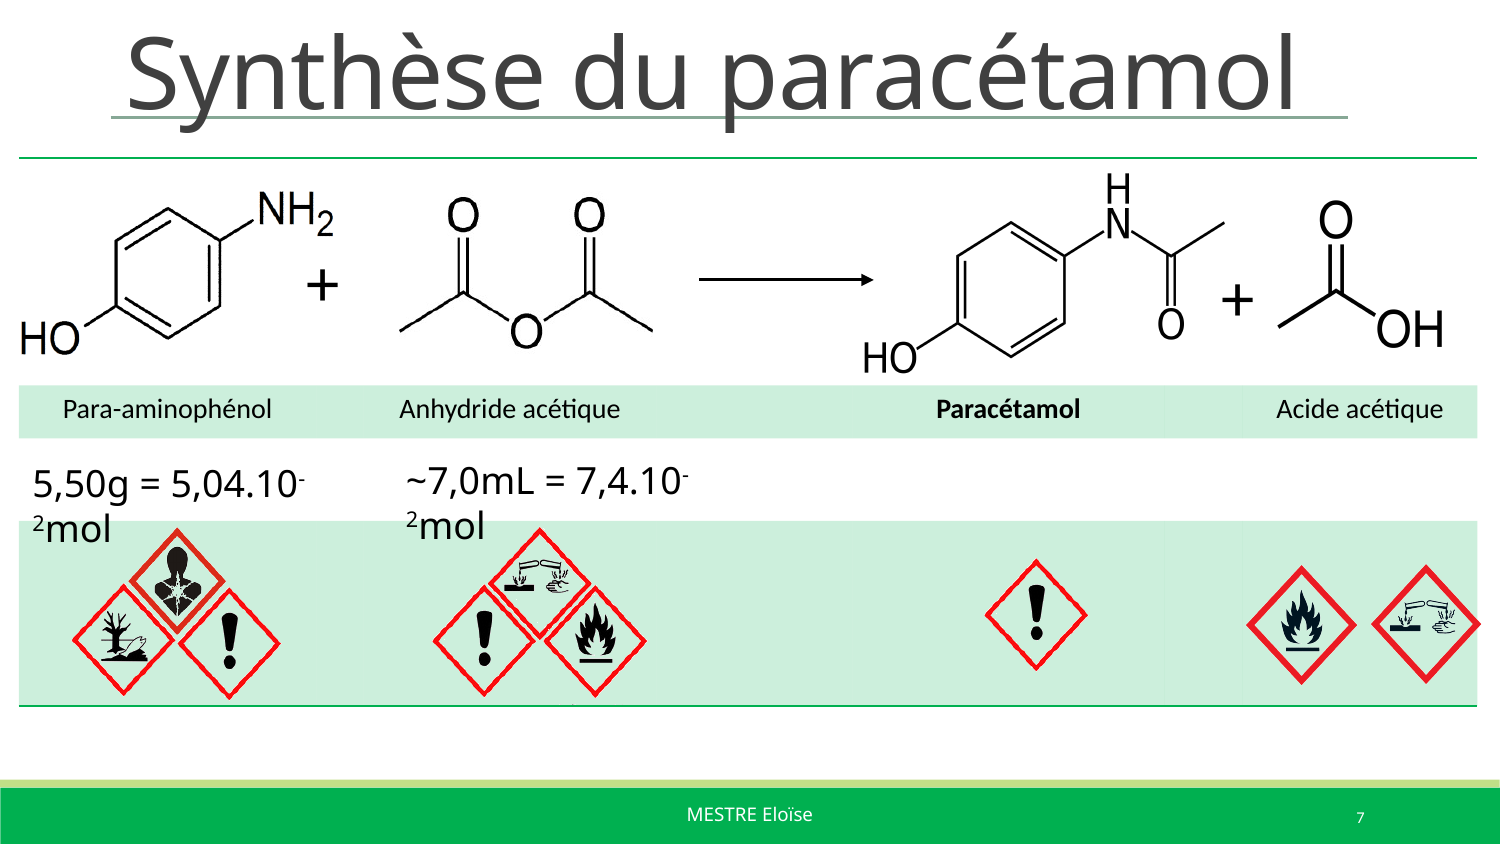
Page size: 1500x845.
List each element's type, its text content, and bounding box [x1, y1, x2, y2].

table_header [317, 159, 364, 164]
table_header [656, 159, 852, 164]
table_header [364, 159, 656, 164]
title Synthèse du paracétamol [110, 23, 1349, 138]
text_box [18, 167, 1483, 706]
slide_number 7 [1218, 795, 1380, 840]
table_header [19, 159, 317, 166]
table_header [1165, 159, 1243, 164]
table_header [852, 159, 1165, 164]
table_header [1243, 159, 1477, 164]
